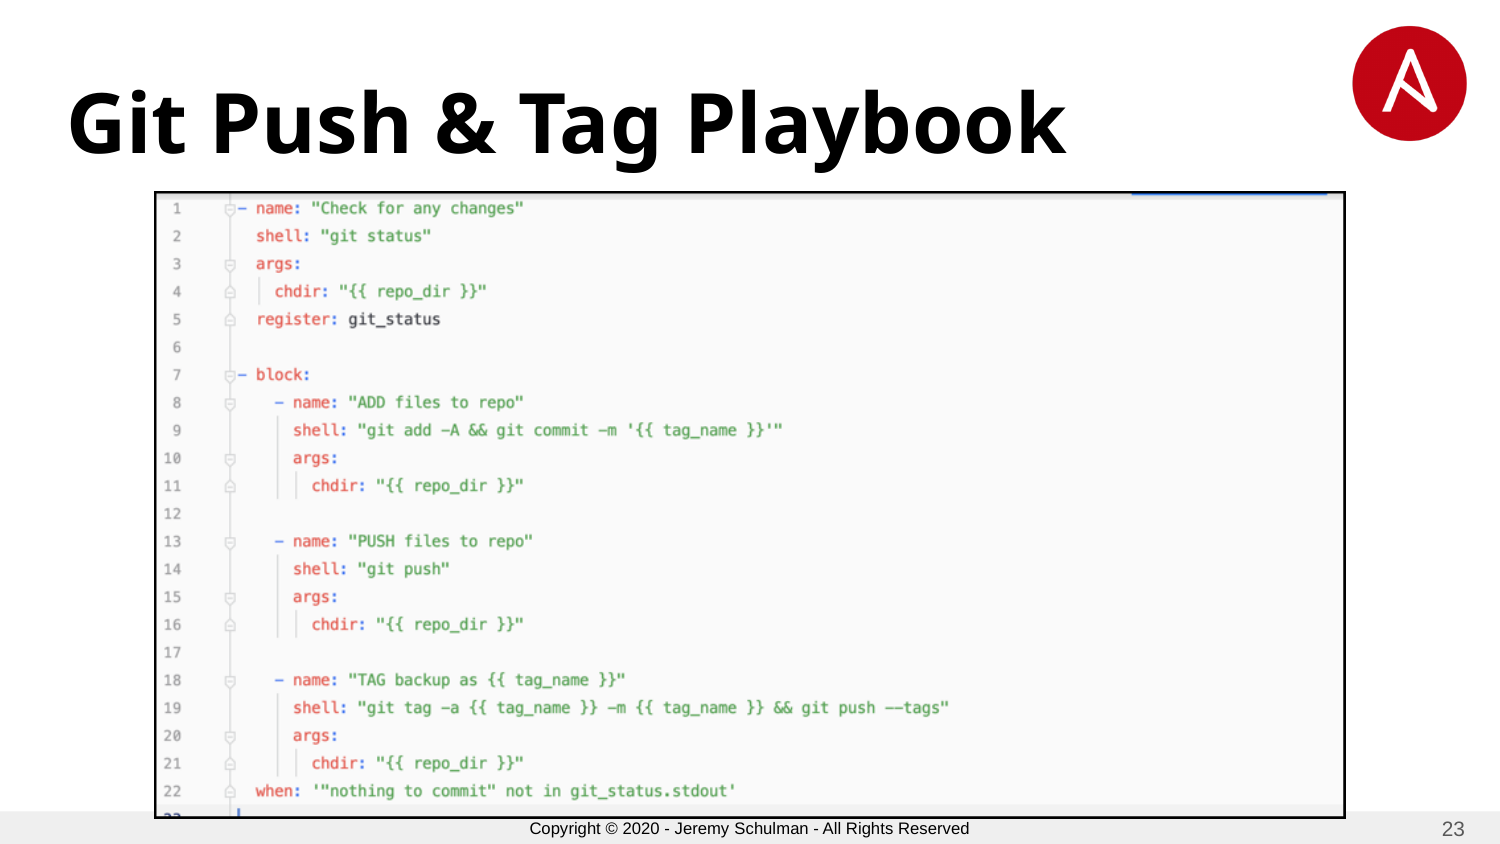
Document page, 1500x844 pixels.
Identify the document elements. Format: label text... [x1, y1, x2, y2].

picture [154, 191, 1346, 819]
picture [1346, 21, 1472, 146]
title Git Push & Tag Playbook [51, 72, 1449, 167]
slide_number ‹#› [1389, 795, 1480, 844]
